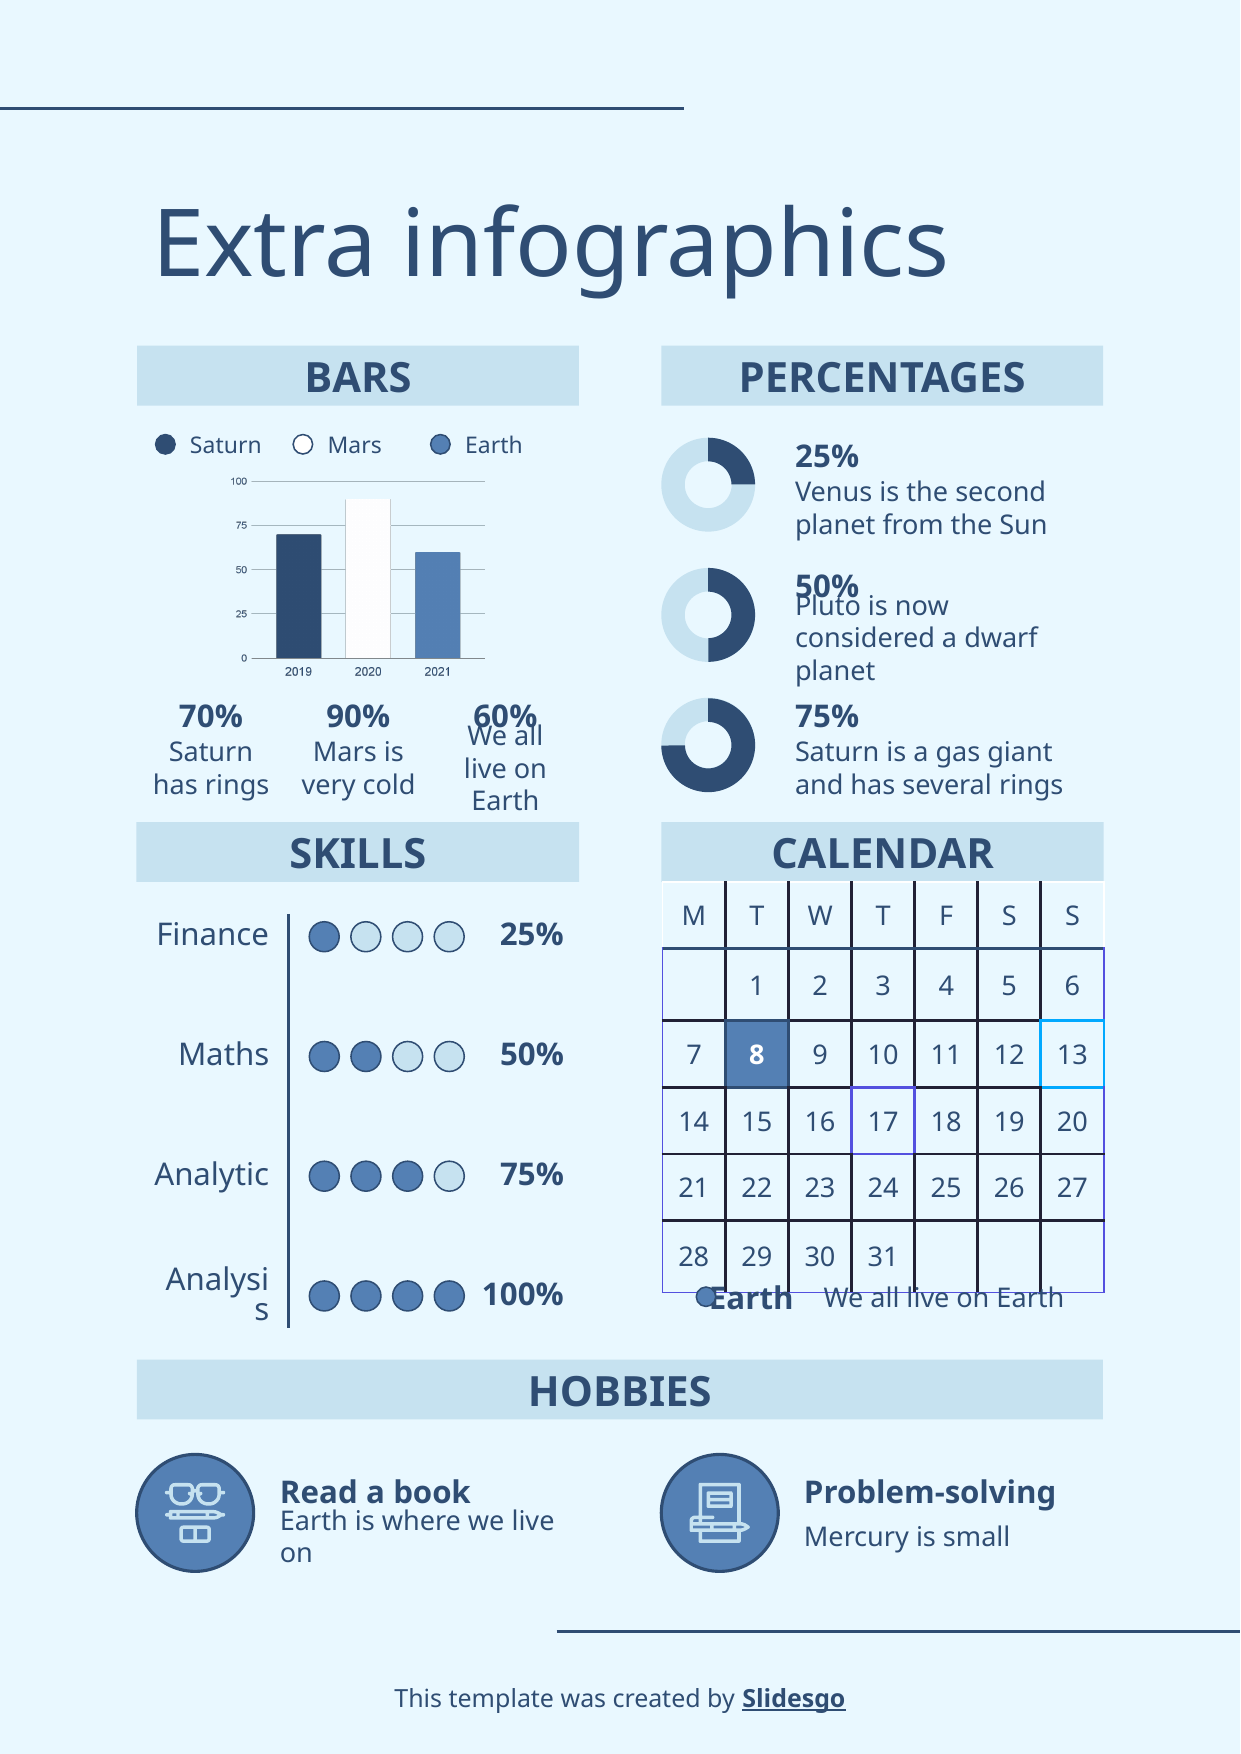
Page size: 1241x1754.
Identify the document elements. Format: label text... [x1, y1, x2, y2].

table_header S [1042, 883, 1103, 947]
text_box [309, 921, 465, 952]
table_cell 2 [790, 950, 850, 1019]
subtitle 25% [462, 913, 580, 960]
table_cell 9 [790, 1022, 850, 1086]
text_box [689, 1482, 751, 1544]
text_box 90% [284, 698, 431, 737]
table_cell 23 [790, 1155, 850, 1219]
table_cell [979, 1222, 1039, 1274]
table_cell 15 [727, 1089, 787, 1153]
table_cell [1042, 1222, 1103, 1292]
text_box [661, 1454, 779, 1572]
text_box [661, 698, 756, 793]
text_box 50% [780, 562, 1102, 607]
text_box [661, 697, 713, 745]
list Mercury is small [788, 1513, 1102, 1559]
subtitle Finance [136, 913, 285, 960]
table_cell 1 [727, 950, 787, 1019]
table_header W [790, 883, 850, 947]
table_header M [663, 883, 724, 947]
subtitle Analysis [137, 1272, 284, 1320]
table_cell 20 [1042, 1089, 1103, 1153]
subtitle 50% [462, 1033, 580, 1080]
text_box Mars is very cold [284, 737, 431, 798]
table_cell 5 [979, 950, 1039, 1019]
table_cell 6 [1042, 950, 1103, 1019]
subtitle Maths [137, 1033, 284, 1080]
table_cell 13 [1042, 1022, 1103, 1086]
table_cell 16 [790, 1089, 850, 1153]
table_cell 29 [727, 1222, 787, 1274]
table_cell 24 [853, 1155, 913, 1219]
subtitle Analytic [137, 1152, 284, 1200]
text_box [309, 1041, 465, 1072]
text_box [430, 434, 451, 455]
text_box Pluto is now considered a dwarf planet [780, 607, 1103, 668]
table_cell 26 [979, 1155, 1039, 1219]
table_cell 17 [853, 1089, 913, 1153]
text_box [661, 568, 708, 662]
table_cell 14 [663, 1089, 724, 1153]
text_box Earth [450, 429, 560, 460]
text_box BARS [137, 345, 579, 406]
text_box 75% [780, 692, 1102, 737]
text_box PERCENTAGES [661, 345, 1104, 406]
subtitle Read a book [265, 1468, 579, 1513]
title Extra infographics [137, 163, 1104, 314]
table_cell 4 [916, 950, 976, 1019]
table_header T [853, 883, 913, 947]
table_cell [916, 1222, 976, 1274]
text_box CALENDAR [661, 822, 1104, 881]
table_cell 12 [979, 1022, 1039, 1086]
table_cell 30 [790, 1222, 850, 1274]
table_cell 25 [916, 1155, 976, 1219]
text_box Mars [312, 429, 422, 460]
text_box SKILLS [136, 822, 580, 882]
table_cell 22 [727, 1155, 787, 1219]
text_box Earth [661, 1274, 808, 1320]
subtitle Problem-solving [788, 1468, 1102, 1513]
text_box HOBBIES [136, 1359, 1103, 1420]
table_cell 7 [663, 1022, 724, 1086]
table_cell 11 [916, 1022, 976, 1086]
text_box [309, 1160, 465, 1192]
table_header F [916, 883, 976, 947]
text_box [293, 434, 313, 455]
text_box We all live on Earth [431, 737, 580, 798]
table_header S [979, 883, 1039, 947]
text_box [309, 1280, 465, 1312]
text_box [661, 437, 756, 532]
table_cell 27 [1042, 1155, 1103, 1219]
text_box [708, 437, 756, 485]
text_box Venus is the second planet from the Sun [780, 477, 1103, 538]
text_box 25% [780, 432, 1102, 477]
table_cell 31 [853, 1222, 913, 1274]
text_box Saturn has rings [137, 737, 284, 798]
text_box [708, 567, 756, 662]
text_box [422, 435, 435, 451]
text_box [136, 1454, 254, 1572]
subtitle 100% [462, 1272, 580, 1320]
table_cell 8 [727, 1022, 787, 1086]
text_box We all live on Earth [808, 1274, 1102, 1320]
text_box Saturn [175, 429, 285, 460]
table_cell [663, 950, 724, 1019]
table_cell 3 [853, 950, 913, 1019]
text_box 70% [137, 692, 284, 737]
table_cell 10 [853, 1022, 913, 1086]
text_box [696, 1286, 716, 1307]
table_cell 18 [916, 1089, 976, 1153]
text_box [155, 434, 176, 455]
text_box 60% [431, 692, 580, 737]
picture [219, 464, 497, 690]
text_box Saturn is a gas giant and has several rings [780, 737, 1103, 798]
table_header T [727, 883, 787, 947]
table_cell 19 [979, 1089, 1039, 1153]
table_cell 28 [663, 1222, 724, 1274]
list Earth is where we live on [265, 1513, 579, 1559]
table_cell 21 [663, 1155, 724, 1219]
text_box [164, 1482, 226, 1544]
subtitle 75% [462, 1152, 580, 1200]
